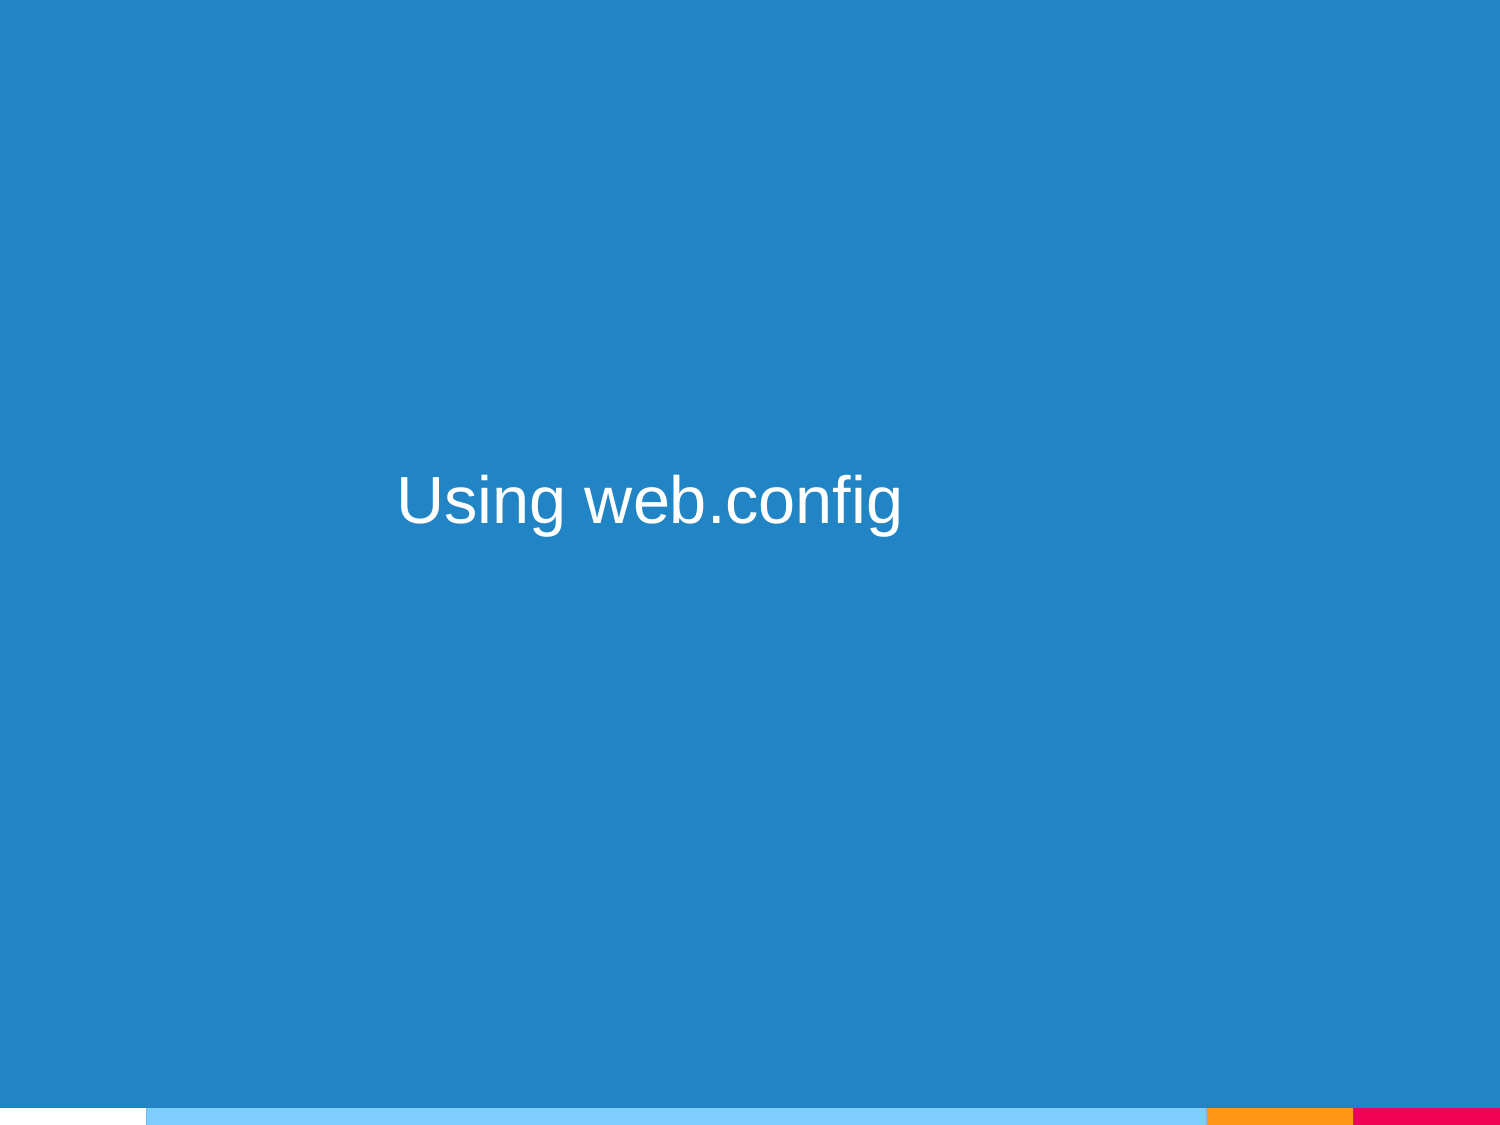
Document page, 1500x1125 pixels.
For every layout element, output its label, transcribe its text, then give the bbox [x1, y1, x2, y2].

text_box Using web.config [381, 449, 1119, 545]
